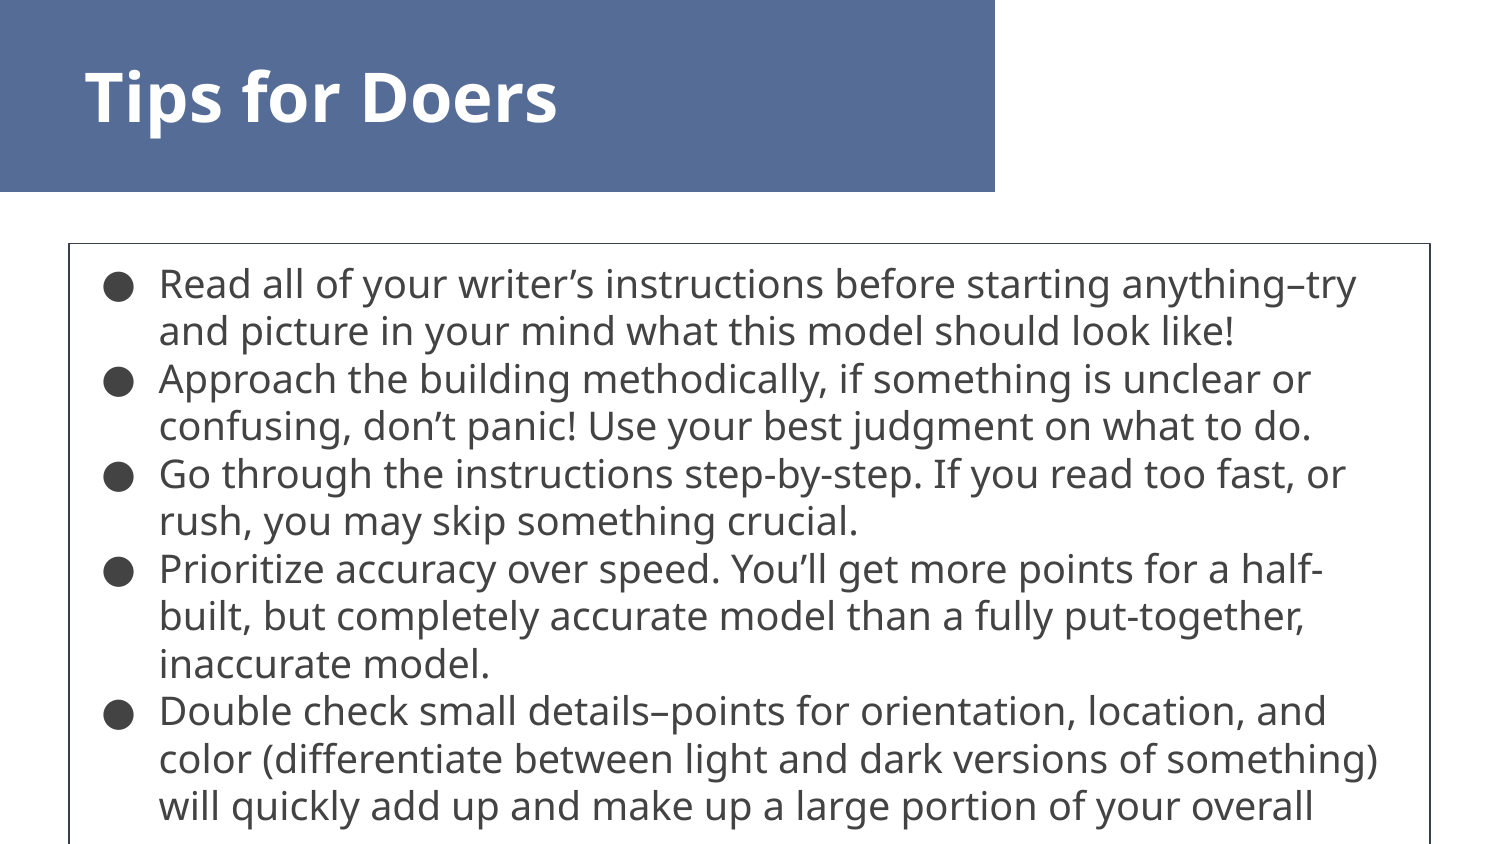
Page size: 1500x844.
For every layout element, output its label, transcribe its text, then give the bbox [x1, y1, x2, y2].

text_box Read all of your writer’s instructions before starting anything–try and picture in your mind what this model should look like! Approach the building methodically, if something is unclear or confusing, don’t panic! Use your best judgment on what to do. Go through the instructions step-by-step. If you read too fast, or rush, you may skip something crucial. Prioritize accuracy over speed. You’ll get more points for a half-built, but completely accurate model than a fully put-together, inaccurate model. Double check small details–points for orientation, location, and color (differentiate between light and dark versions of something) will quickly add up and make up a large portion of your overall score [68, 243, 1431, 844]
title Tips for Doers [69, 39, 824, 211]
text_box [0, 0, 995, 192]
